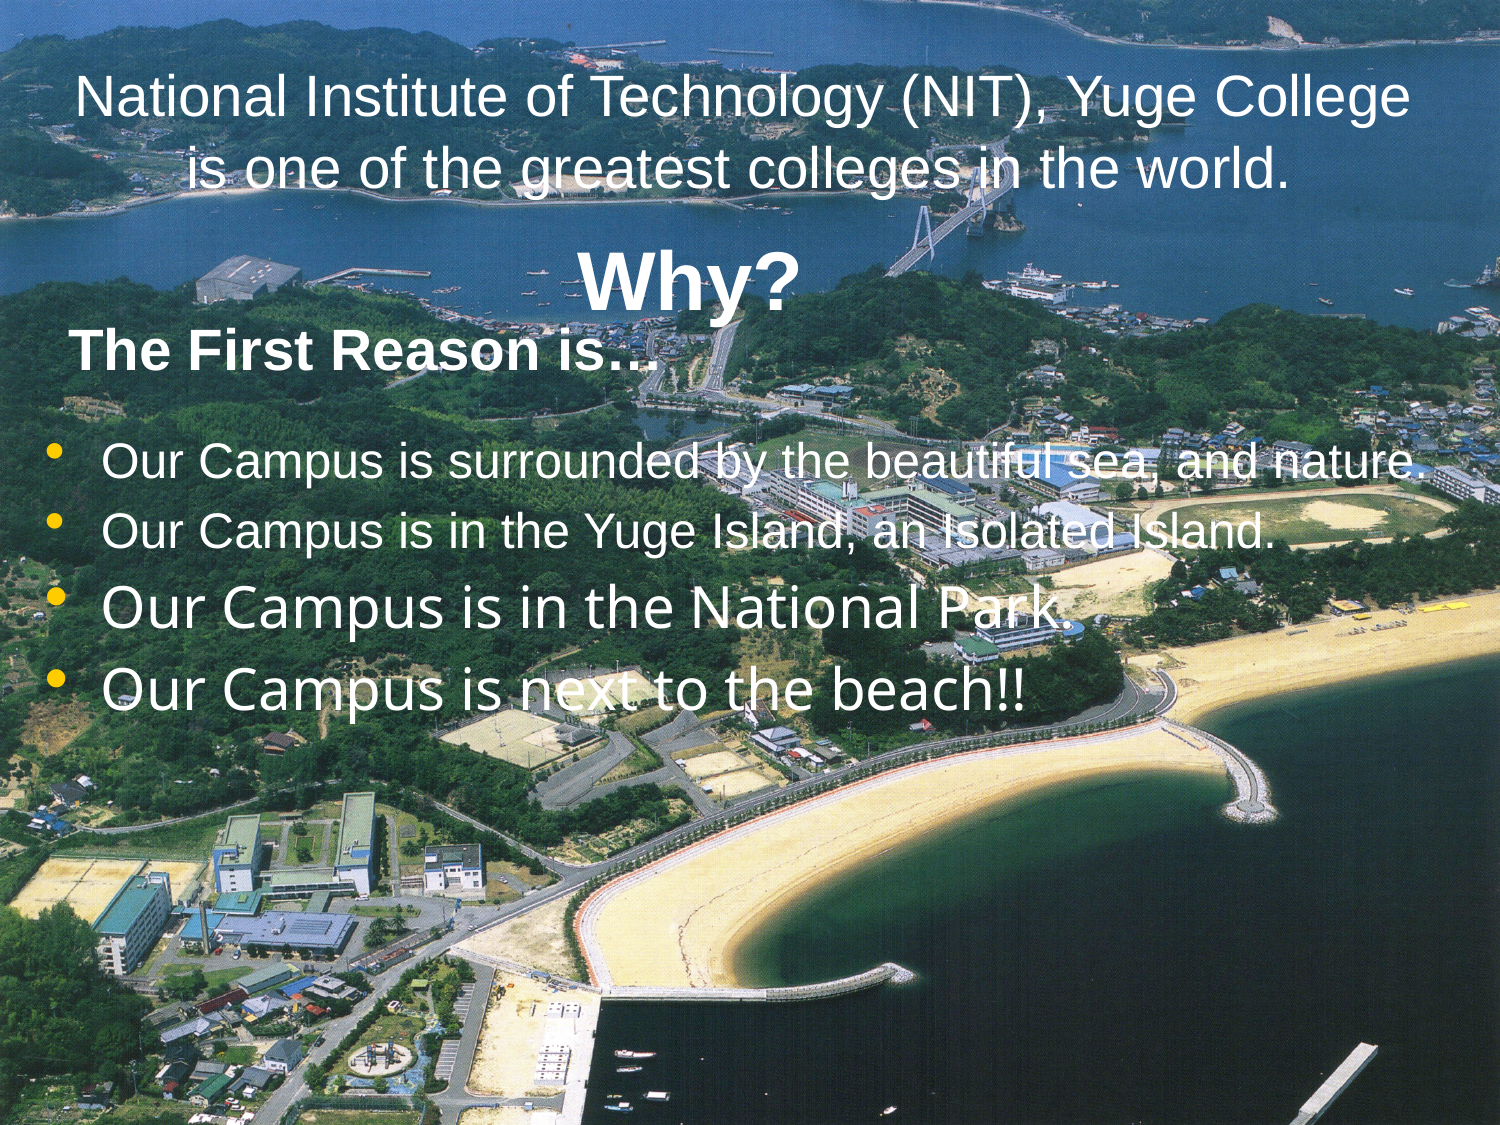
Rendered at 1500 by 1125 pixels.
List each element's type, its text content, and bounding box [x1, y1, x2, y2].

text_box Why? [171, 220, 951, 336]
title National Institute of Technology (NIT), Yuge College is one of the greatest colleges in the world. [40, 66, 1500, 334]
list Our Campus is surrounded by the beautiful sea, and nature. Our Campus is in the Yuge Island, an Isolated Island. Our Campus is in the National Park. Our Campus is next to the beach!! [29, 420, 1500, 811]
text_box The First Reason is… [53, 304, 833, 390]
picture [0, 0, 1500, 1125]
